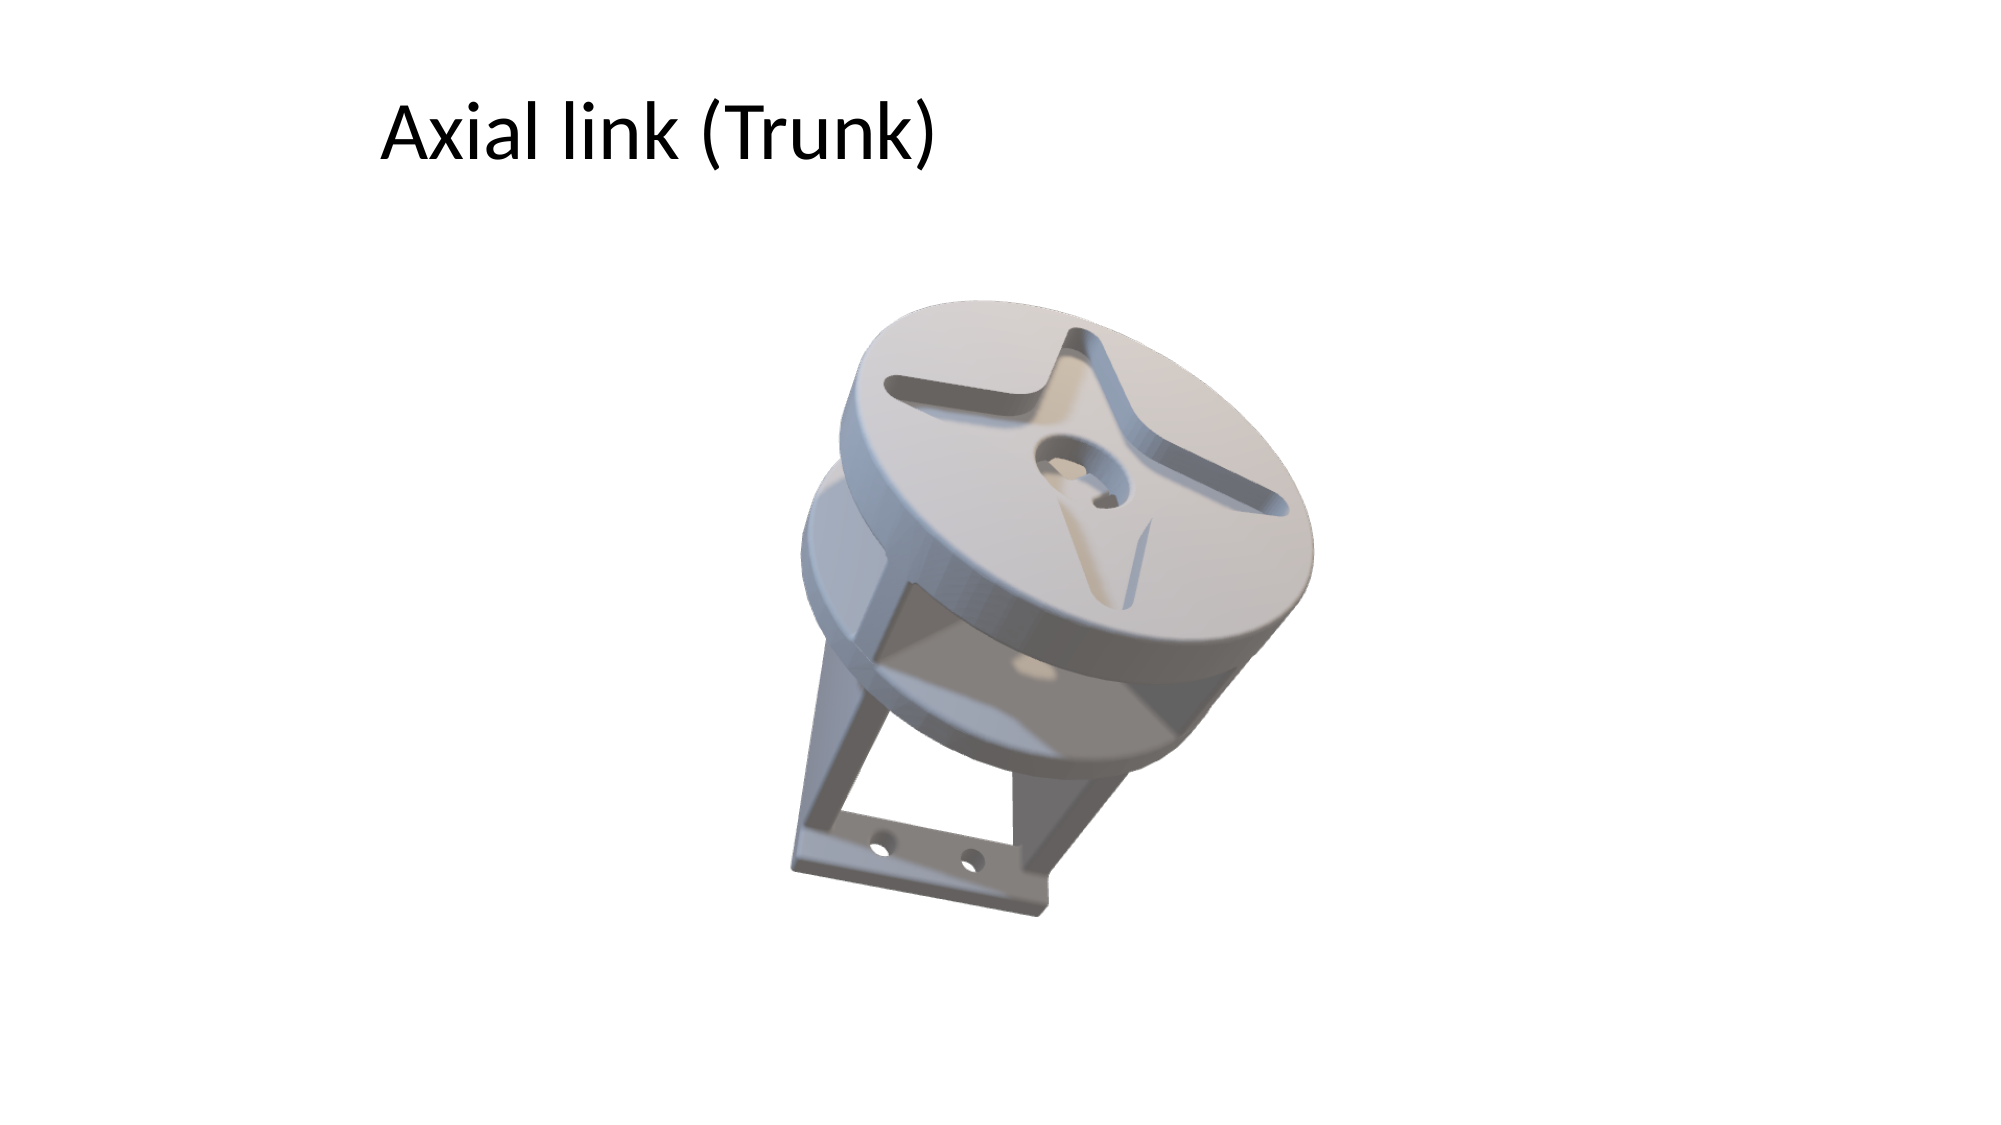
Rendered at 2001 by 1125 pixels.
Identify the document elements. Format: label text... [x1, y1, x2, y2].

text_box Axial link (Trunk) [365, 69, 1449, 184]
picture [678, 202, 1321, 923]
